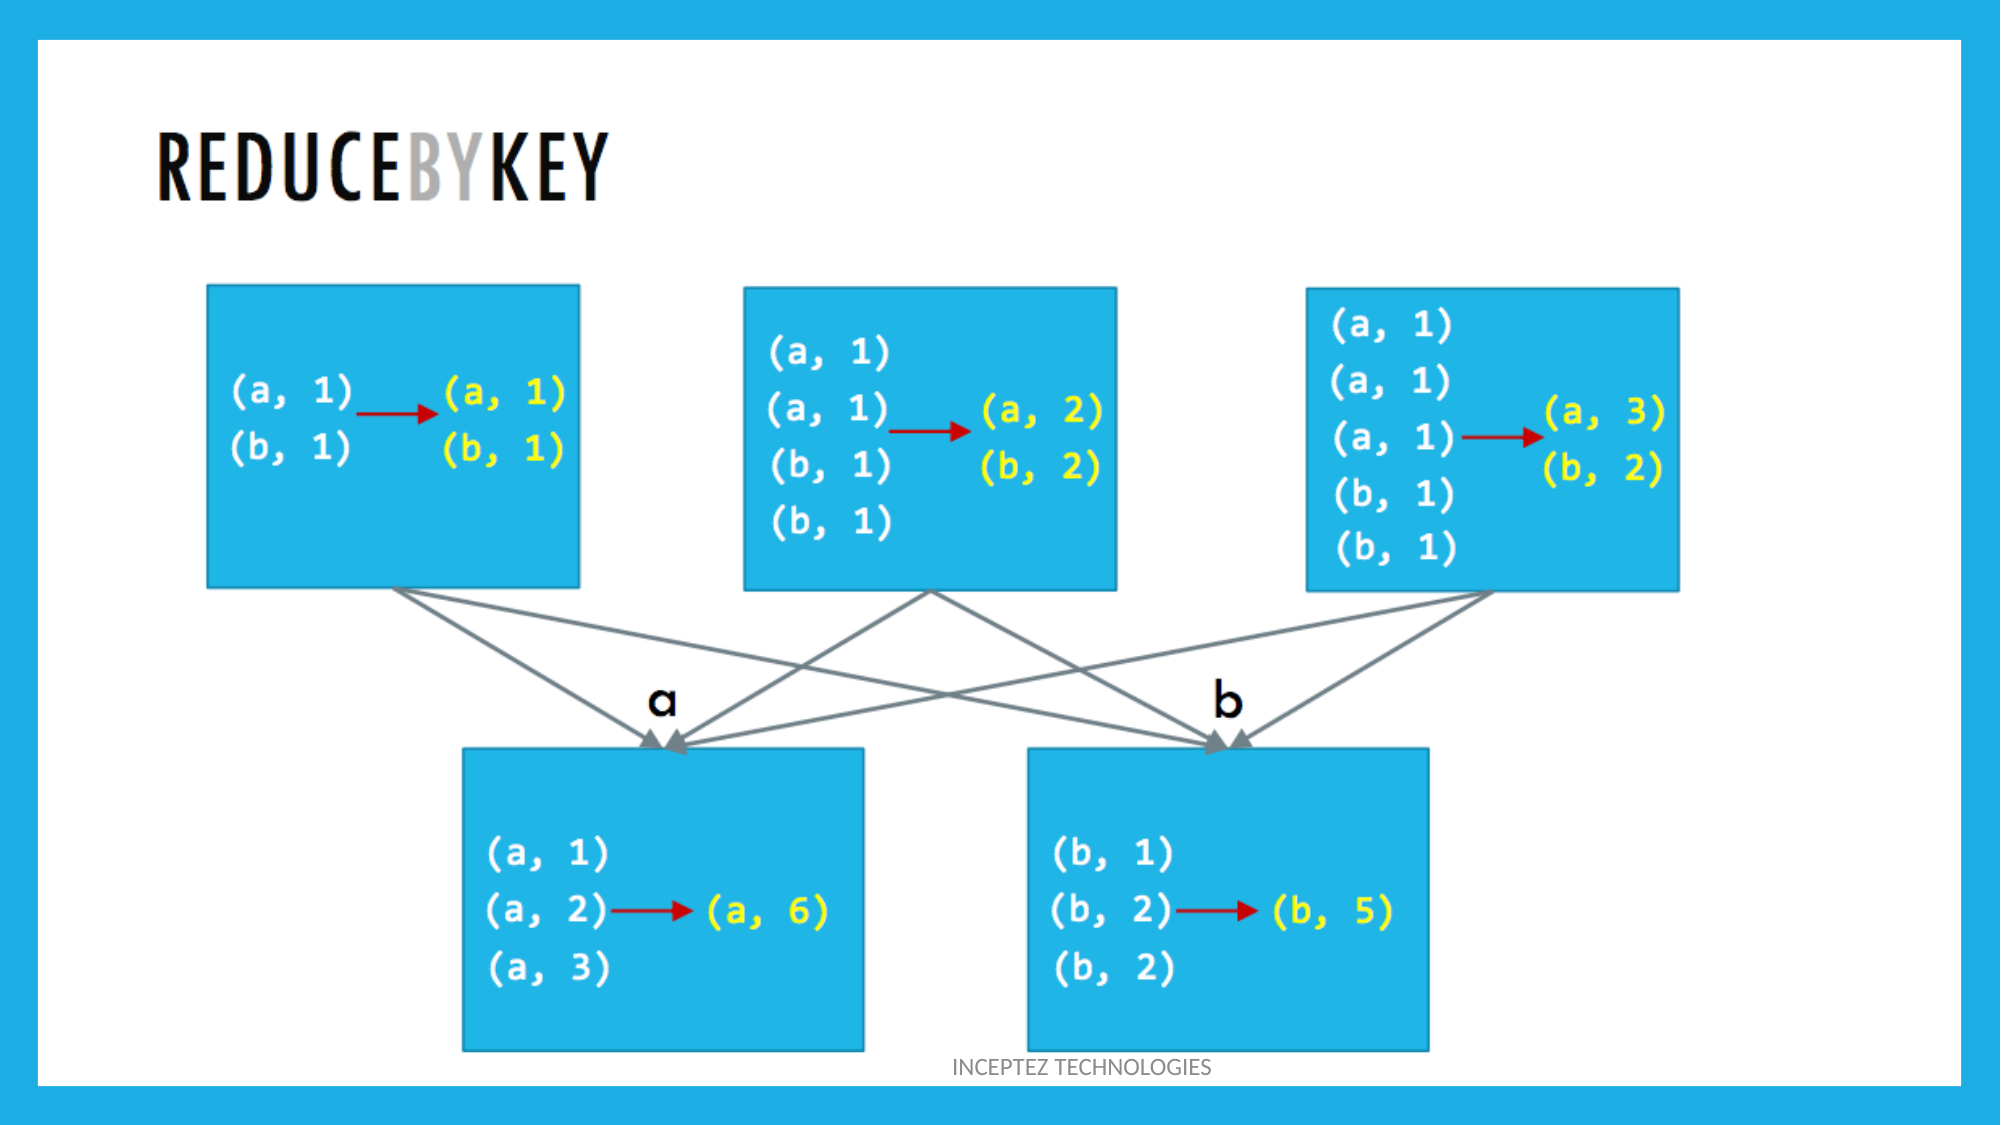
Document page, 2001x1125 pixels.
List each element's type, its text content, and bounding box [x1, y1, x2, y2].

text_box INCEPTEZ TECHNOLOGIES [844, 1089, 1320, 1096]
picture [134, 43, 1882, 1080]
